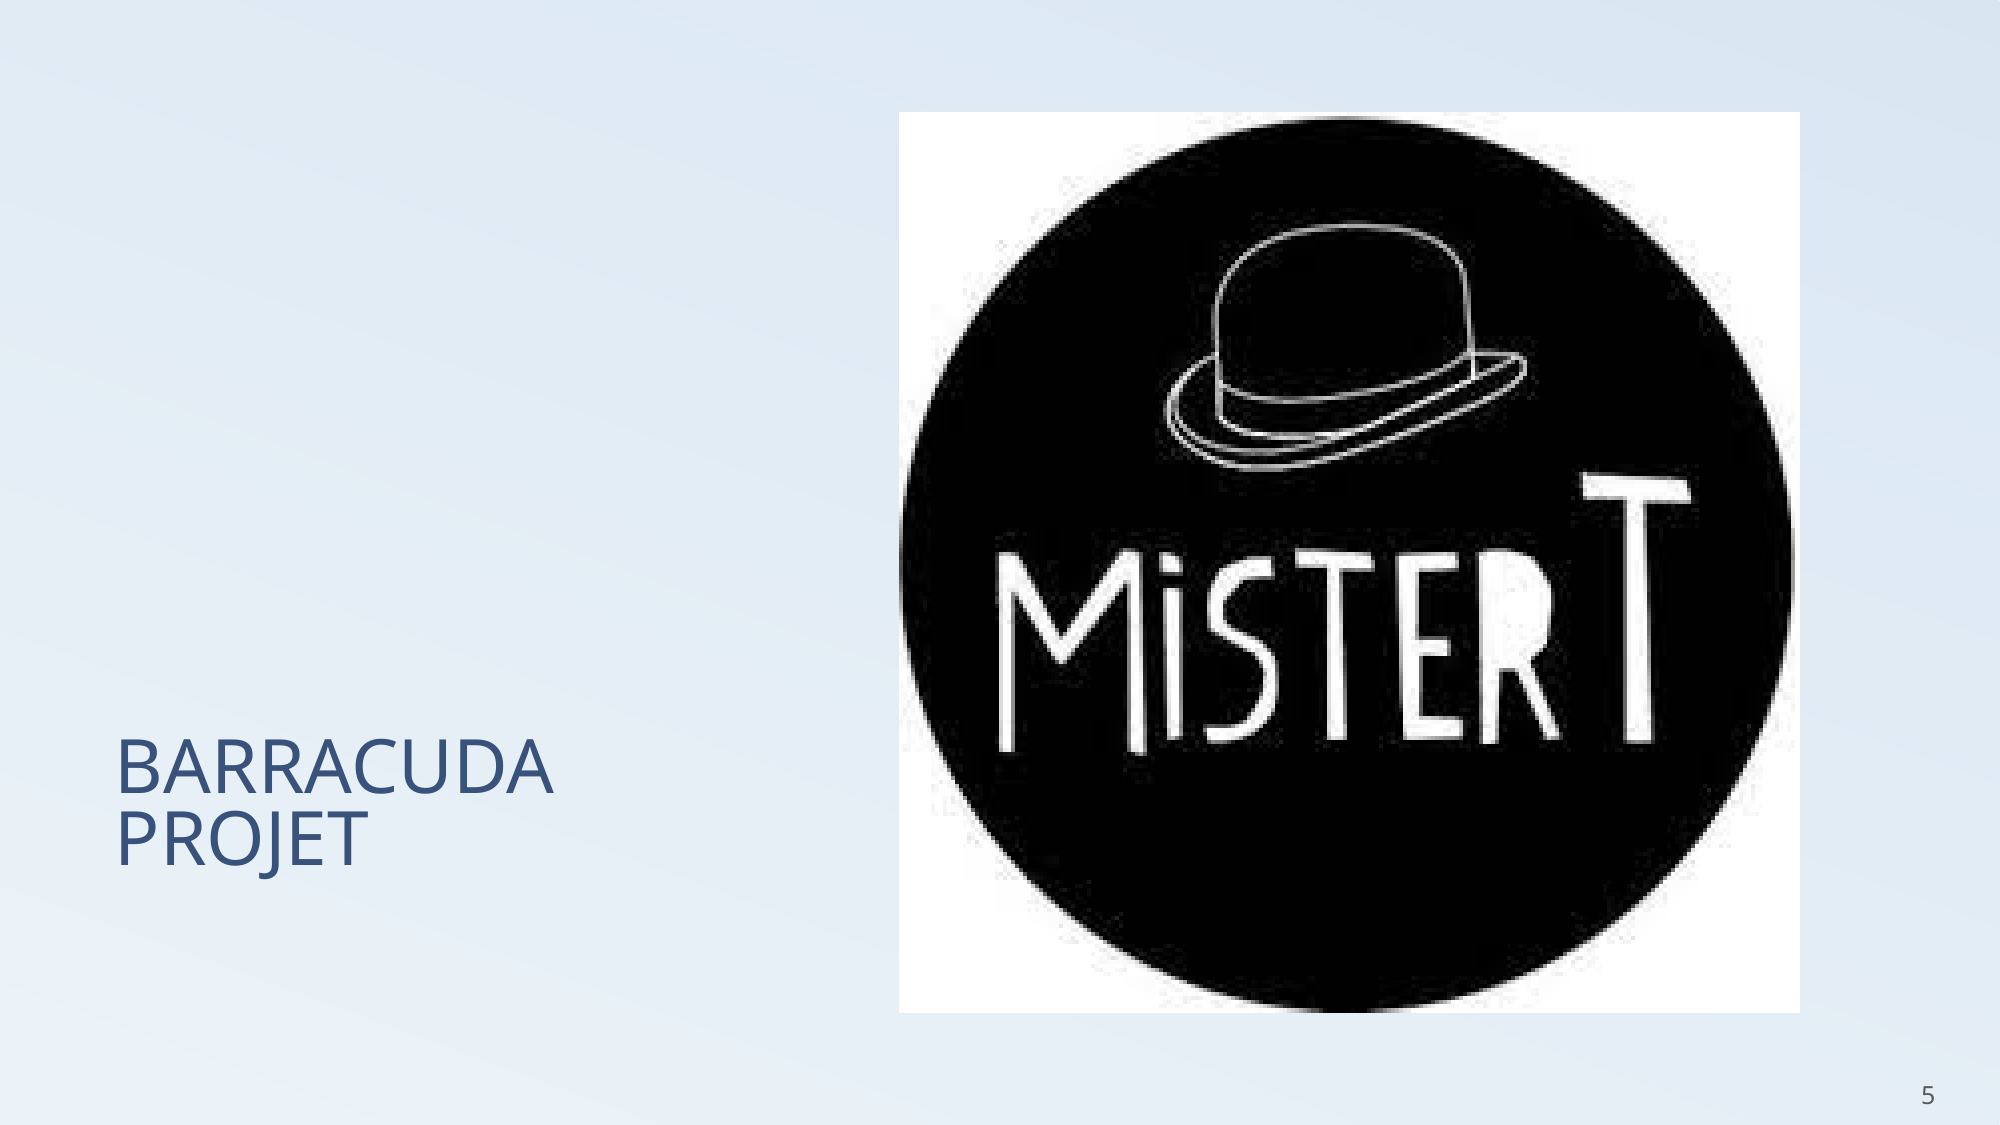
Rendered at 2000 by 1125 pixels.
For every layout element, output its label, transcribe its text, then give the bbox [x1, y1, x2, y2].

picture [899, 112, 1800, 1013]
title BARRACUDA PROJET [99, 112, 750, 888]
slide_number 5 [1889, 1079, 1951, 1114]
